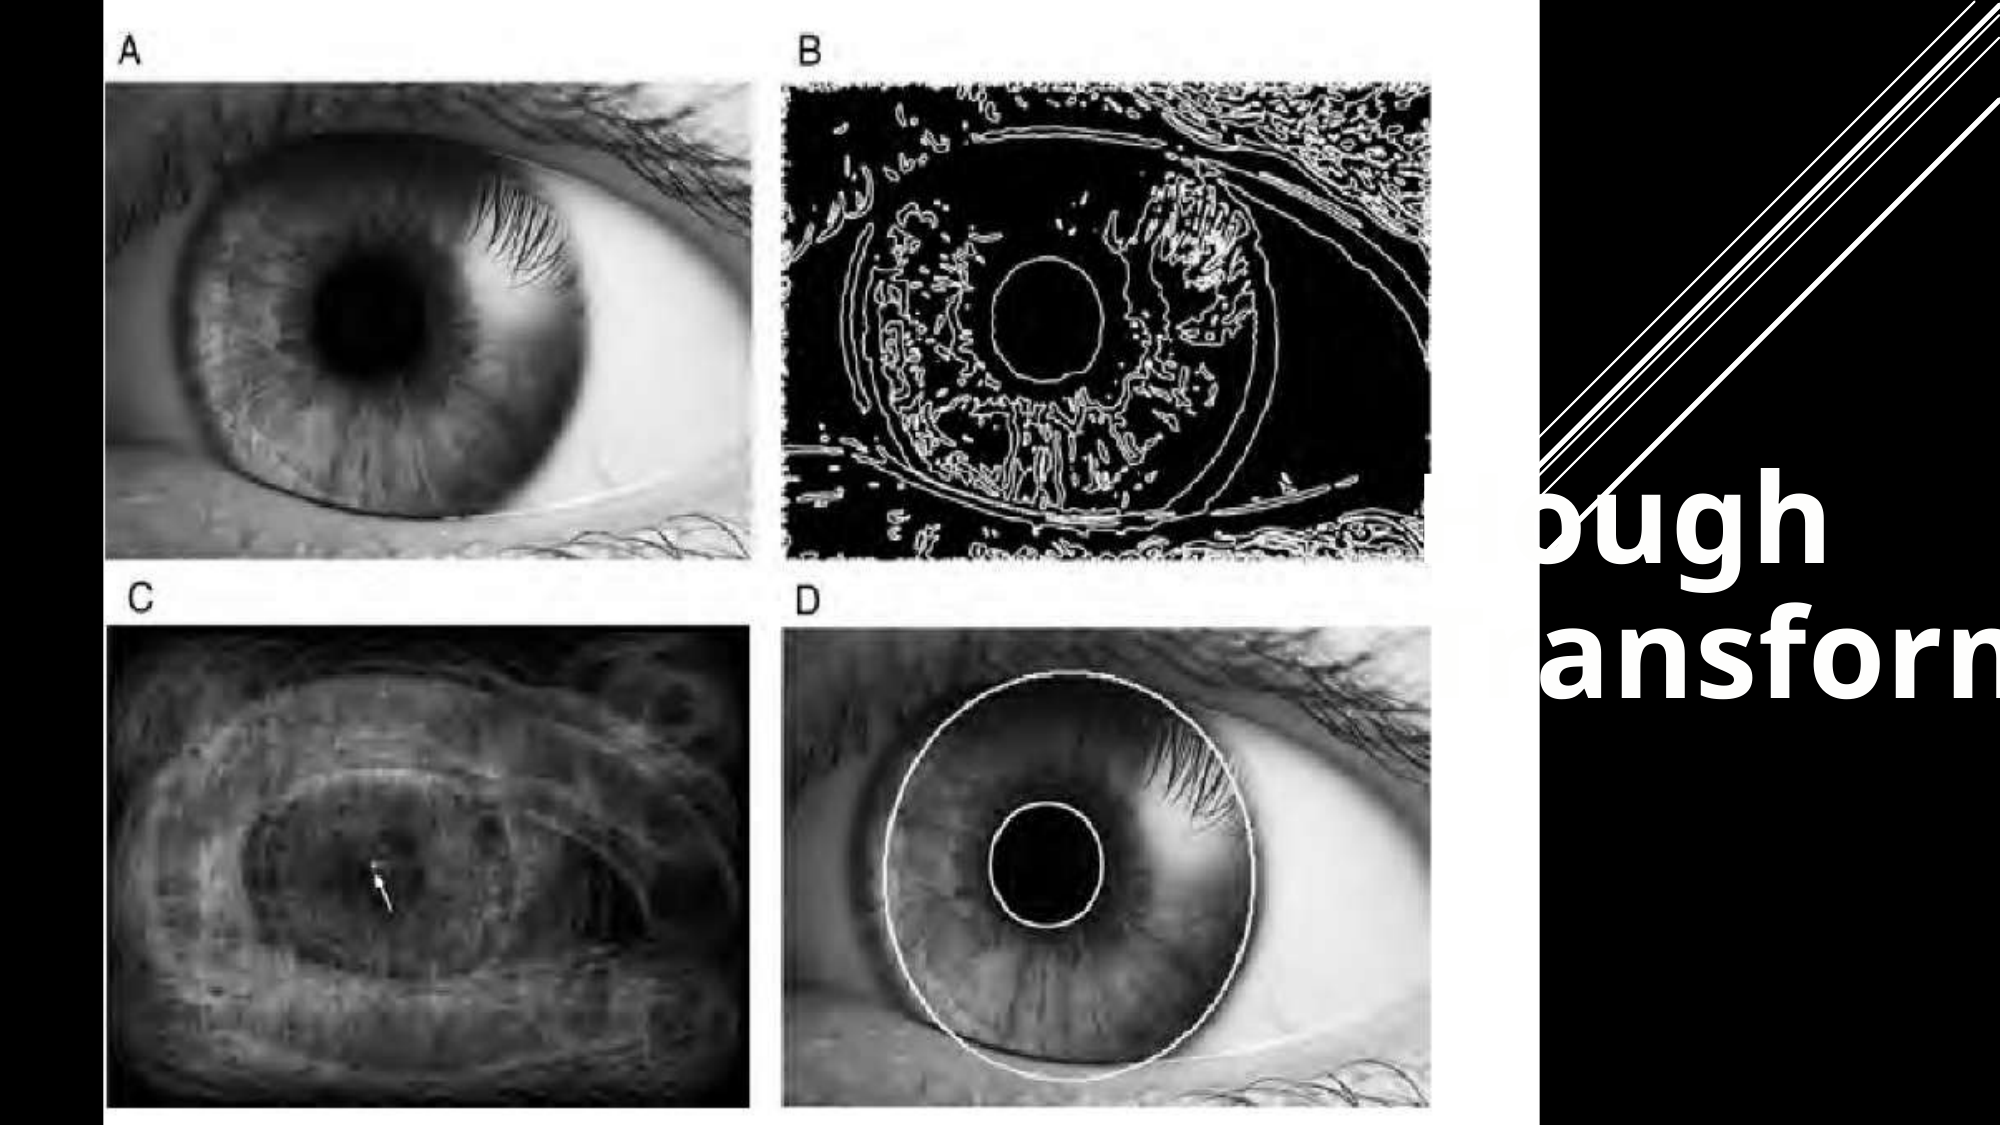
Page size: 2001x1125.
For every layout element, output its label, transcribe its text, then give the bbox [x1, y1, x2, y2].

picture [103, 0, 1540, 1125]
text_box Hough Transform [1540, 127, 2000, 734]
